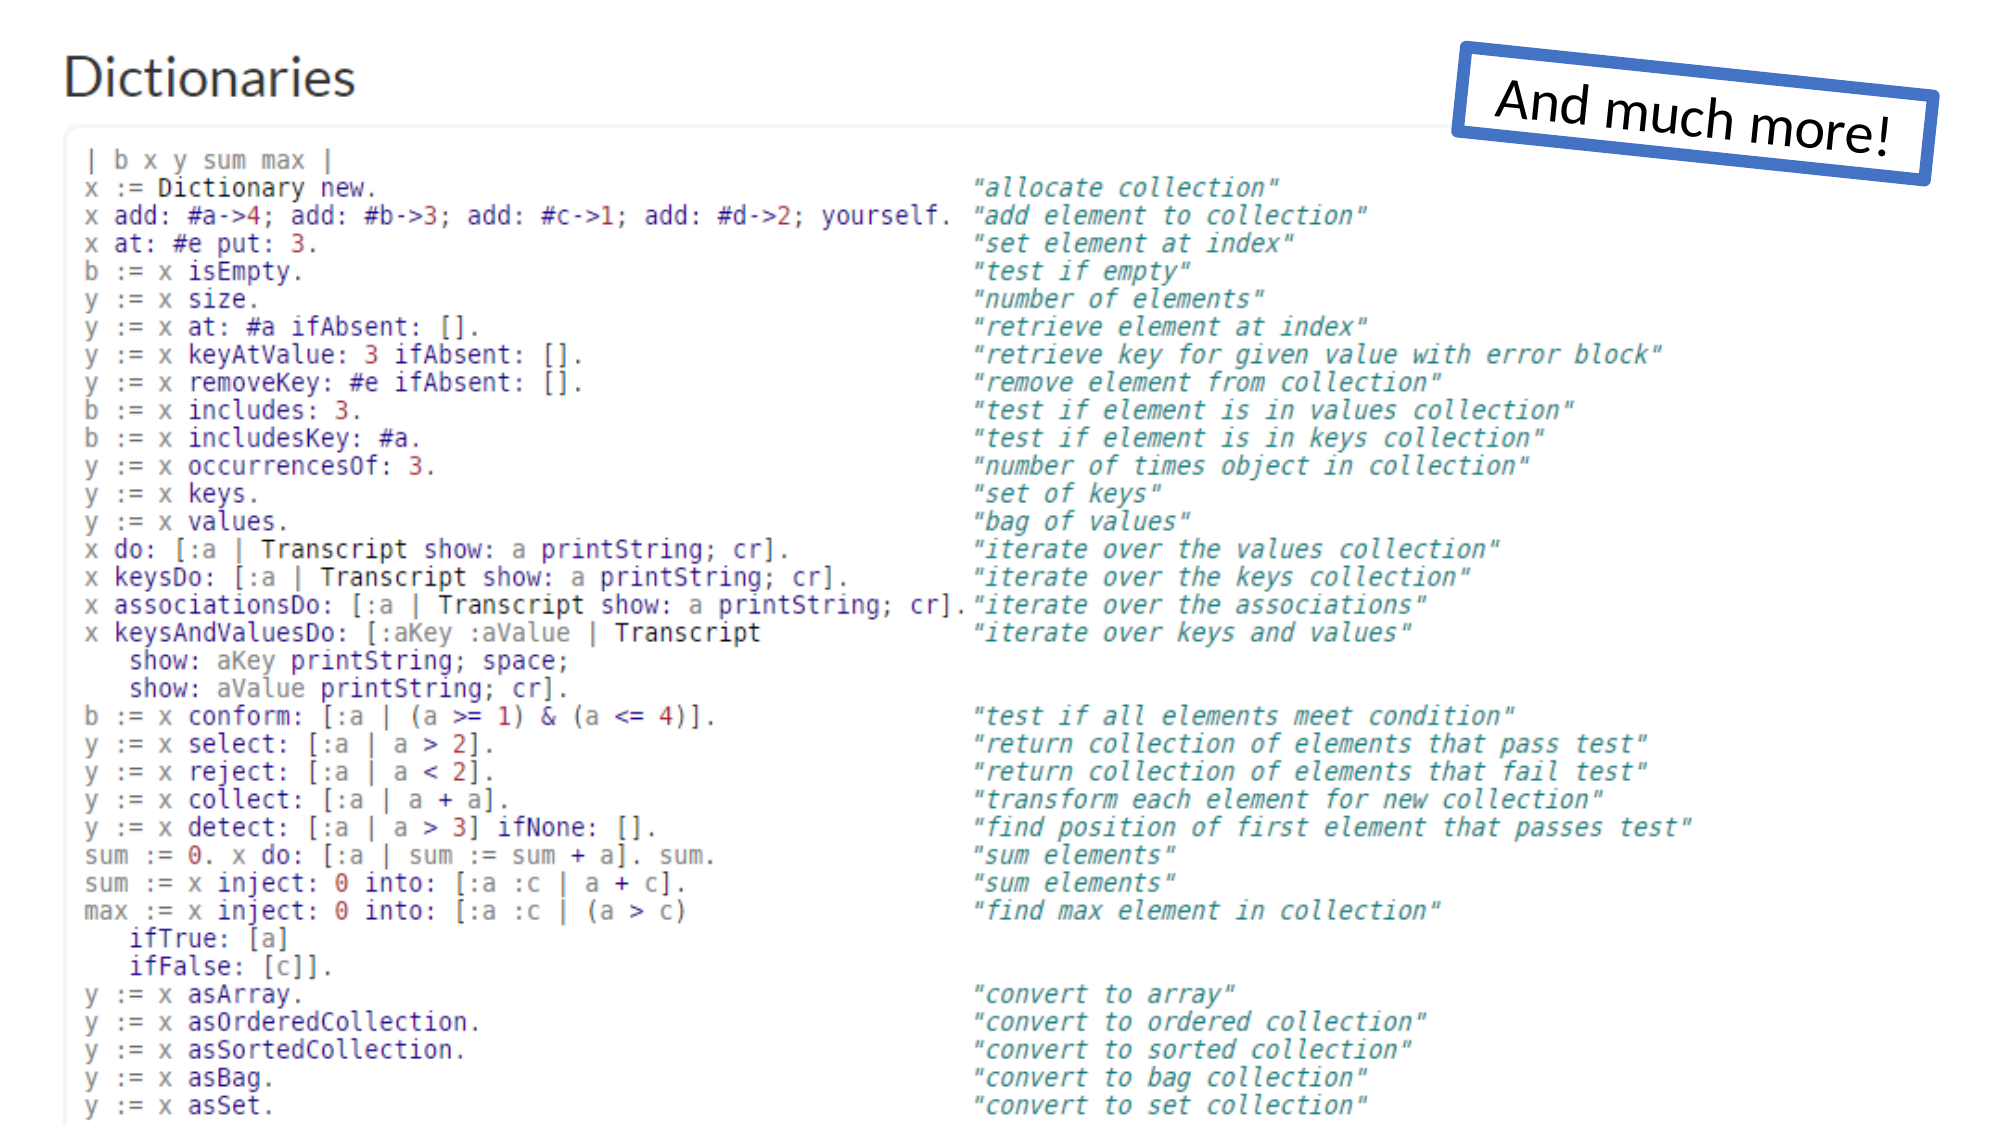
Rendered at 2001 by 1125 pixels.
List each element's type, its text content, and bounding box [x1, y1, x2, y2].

text_box And much more! [1866, 88, 1934, 181]
picture [41, 34, 1866, 1125]
